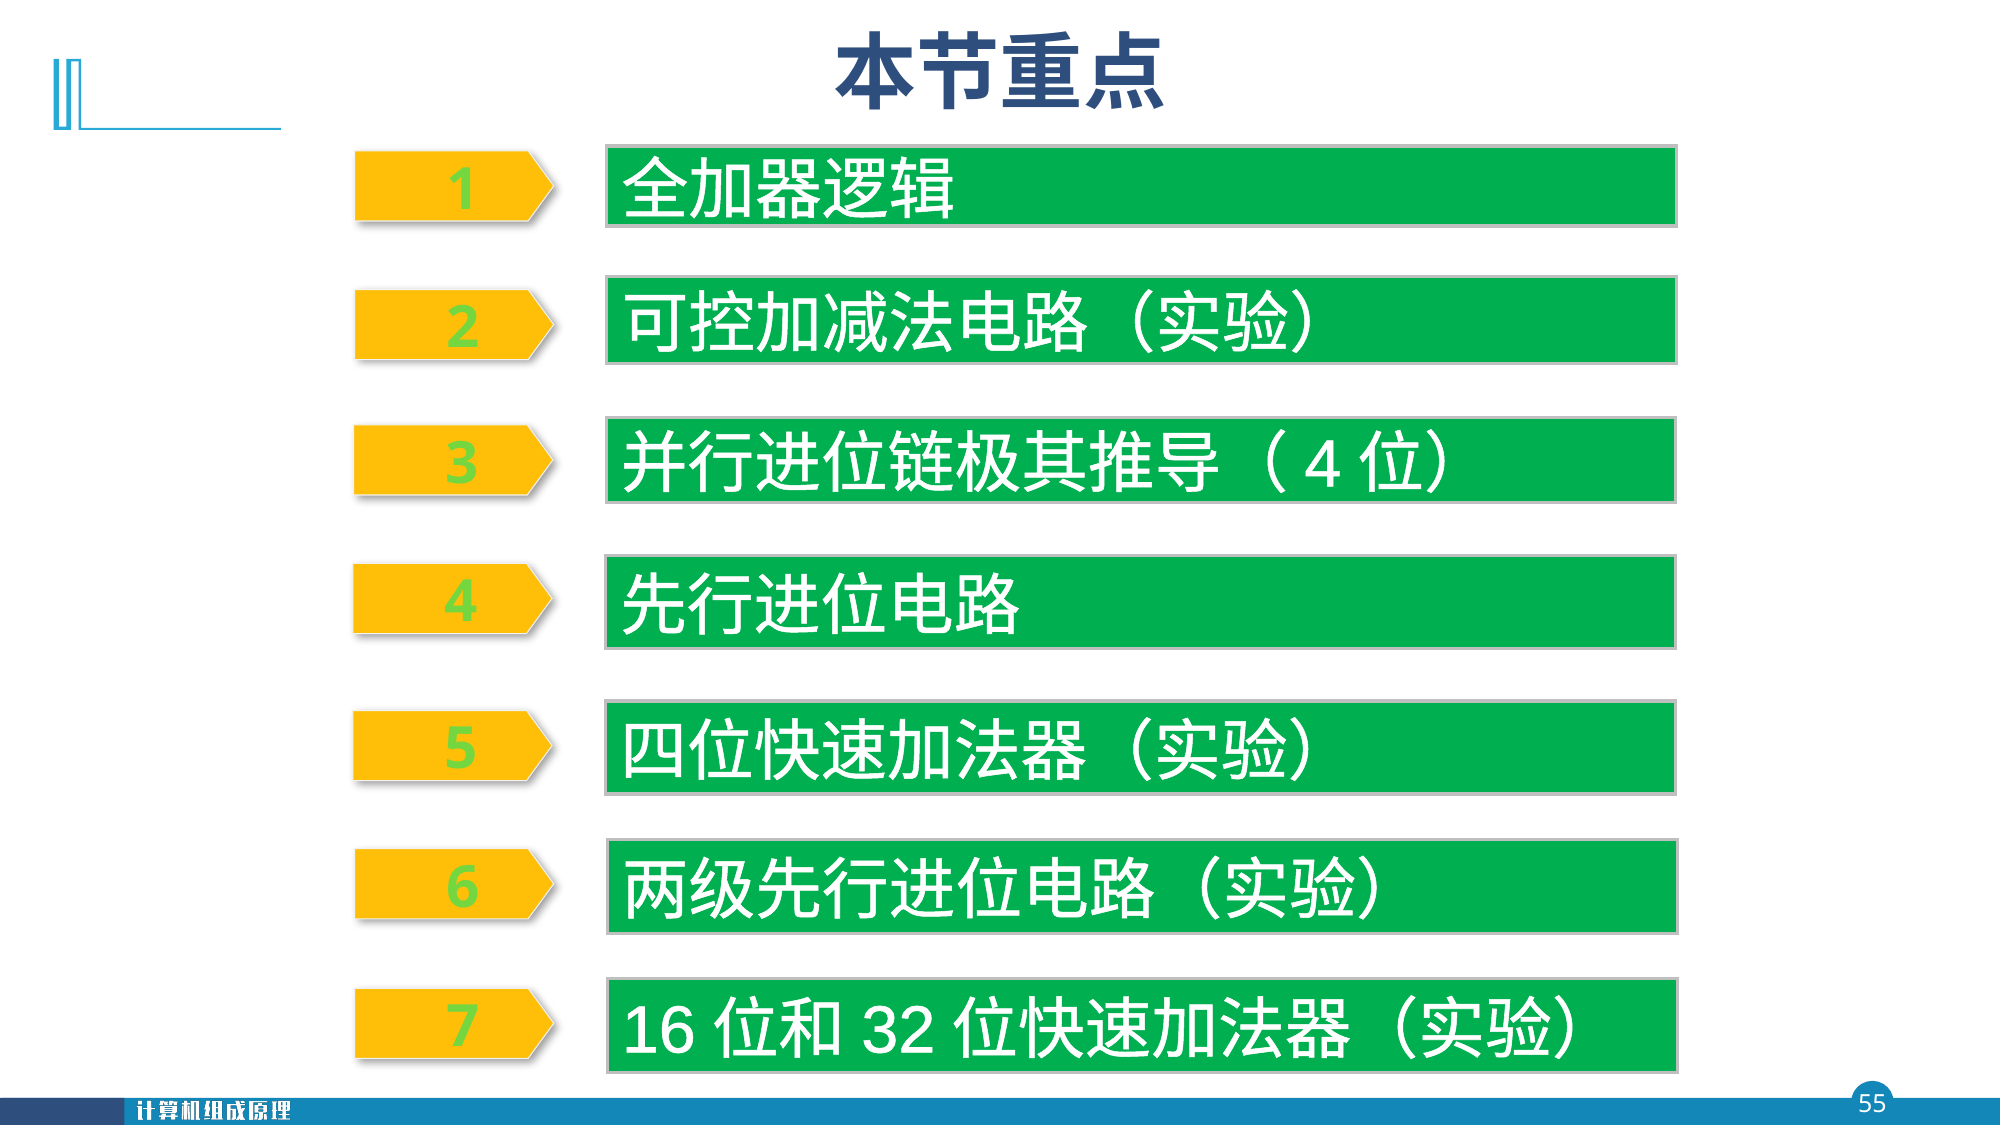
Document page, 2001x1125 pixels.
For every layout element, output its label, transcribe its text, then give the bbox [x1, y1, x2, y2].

title 本节重点 [465, 14, 1535, 138]
text_box 3 [353, 424, 553, 496]
text_box 两级先行进位电路（实验） [606, 838, 1679, 935]
text_box 1 [354, 150, 554, 221]
text_box 先行进位电路 [604, 554, 1677, 650]
text_box 5 [352, 710, 553, 781]
text_box 7 [354, 988, 554, 1059]
text_box 6 [354, 848, 554, 919]
text_box 16位和32位快速加法器（实验） [606, 977, 1679, 1074]
text_box 可控加减法电路（实验） [605, 275, 1678, 365]
text_box 2 [354, 289, 554, 360]
text_box 并行进位链极其推导（4位） [605, 416, 1677, 504]
text_box 全加器逻辑 [605, 144, 1678, 228]
text_box 4 [352, 563, 553, 634]
text_box 四位快速加法器（实验） [604, 699, 1677, 796]
